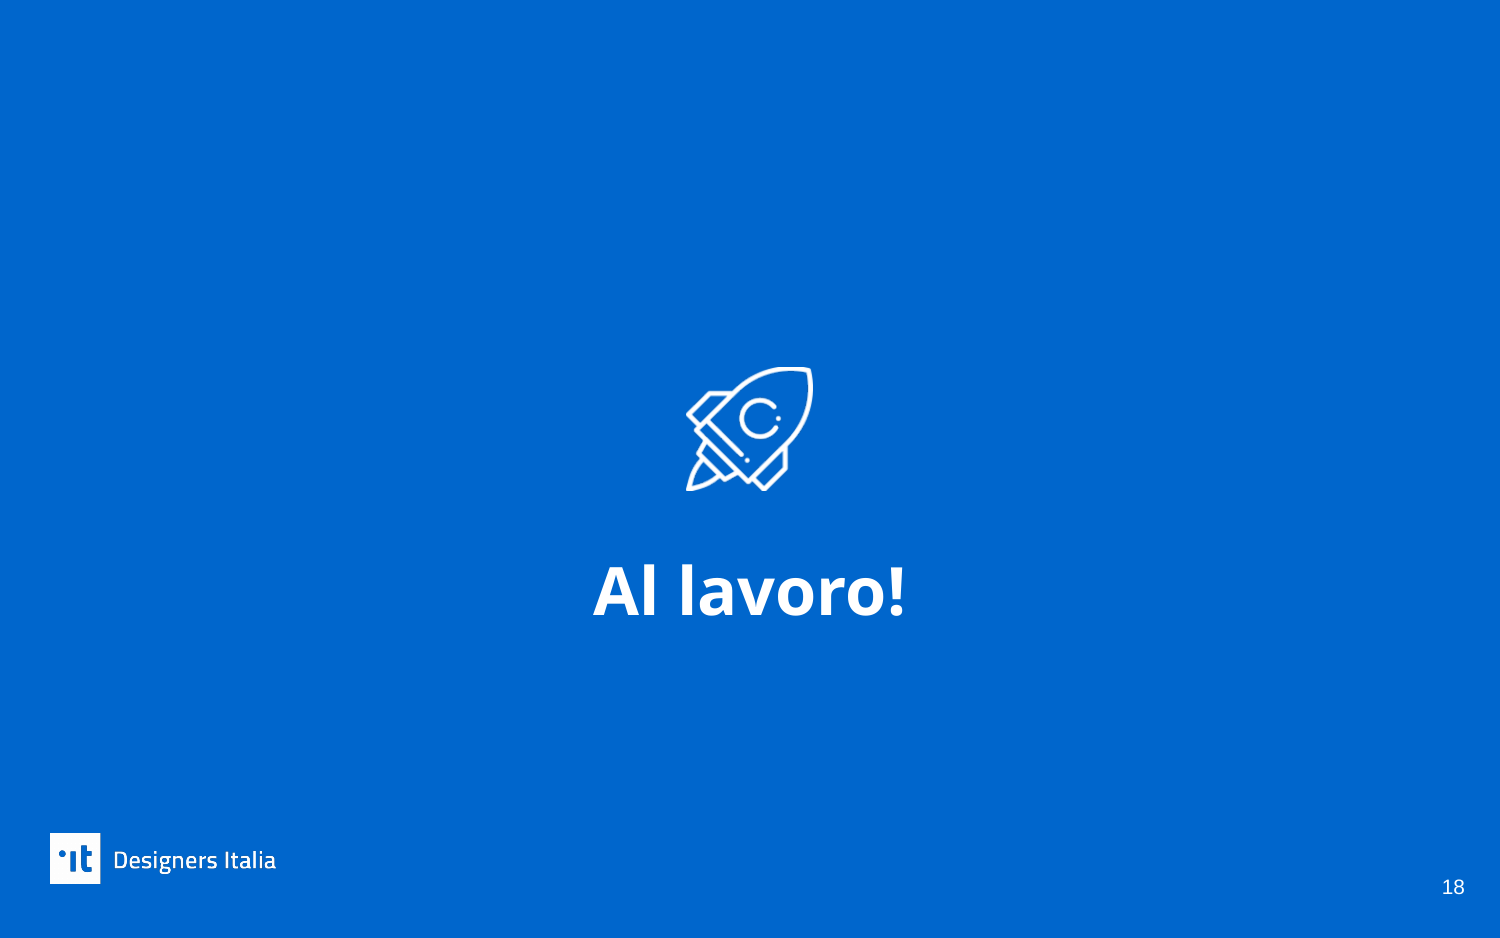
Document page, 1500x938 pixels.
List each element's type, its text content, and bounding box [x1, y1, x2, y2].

slide_number 18 [1389, 849, 1480, 922]
text_box Al lavoro! [89, 491, 1411, 647]
picture [50, 833, 289, 885]
picture [686, 367, 814, 491]
